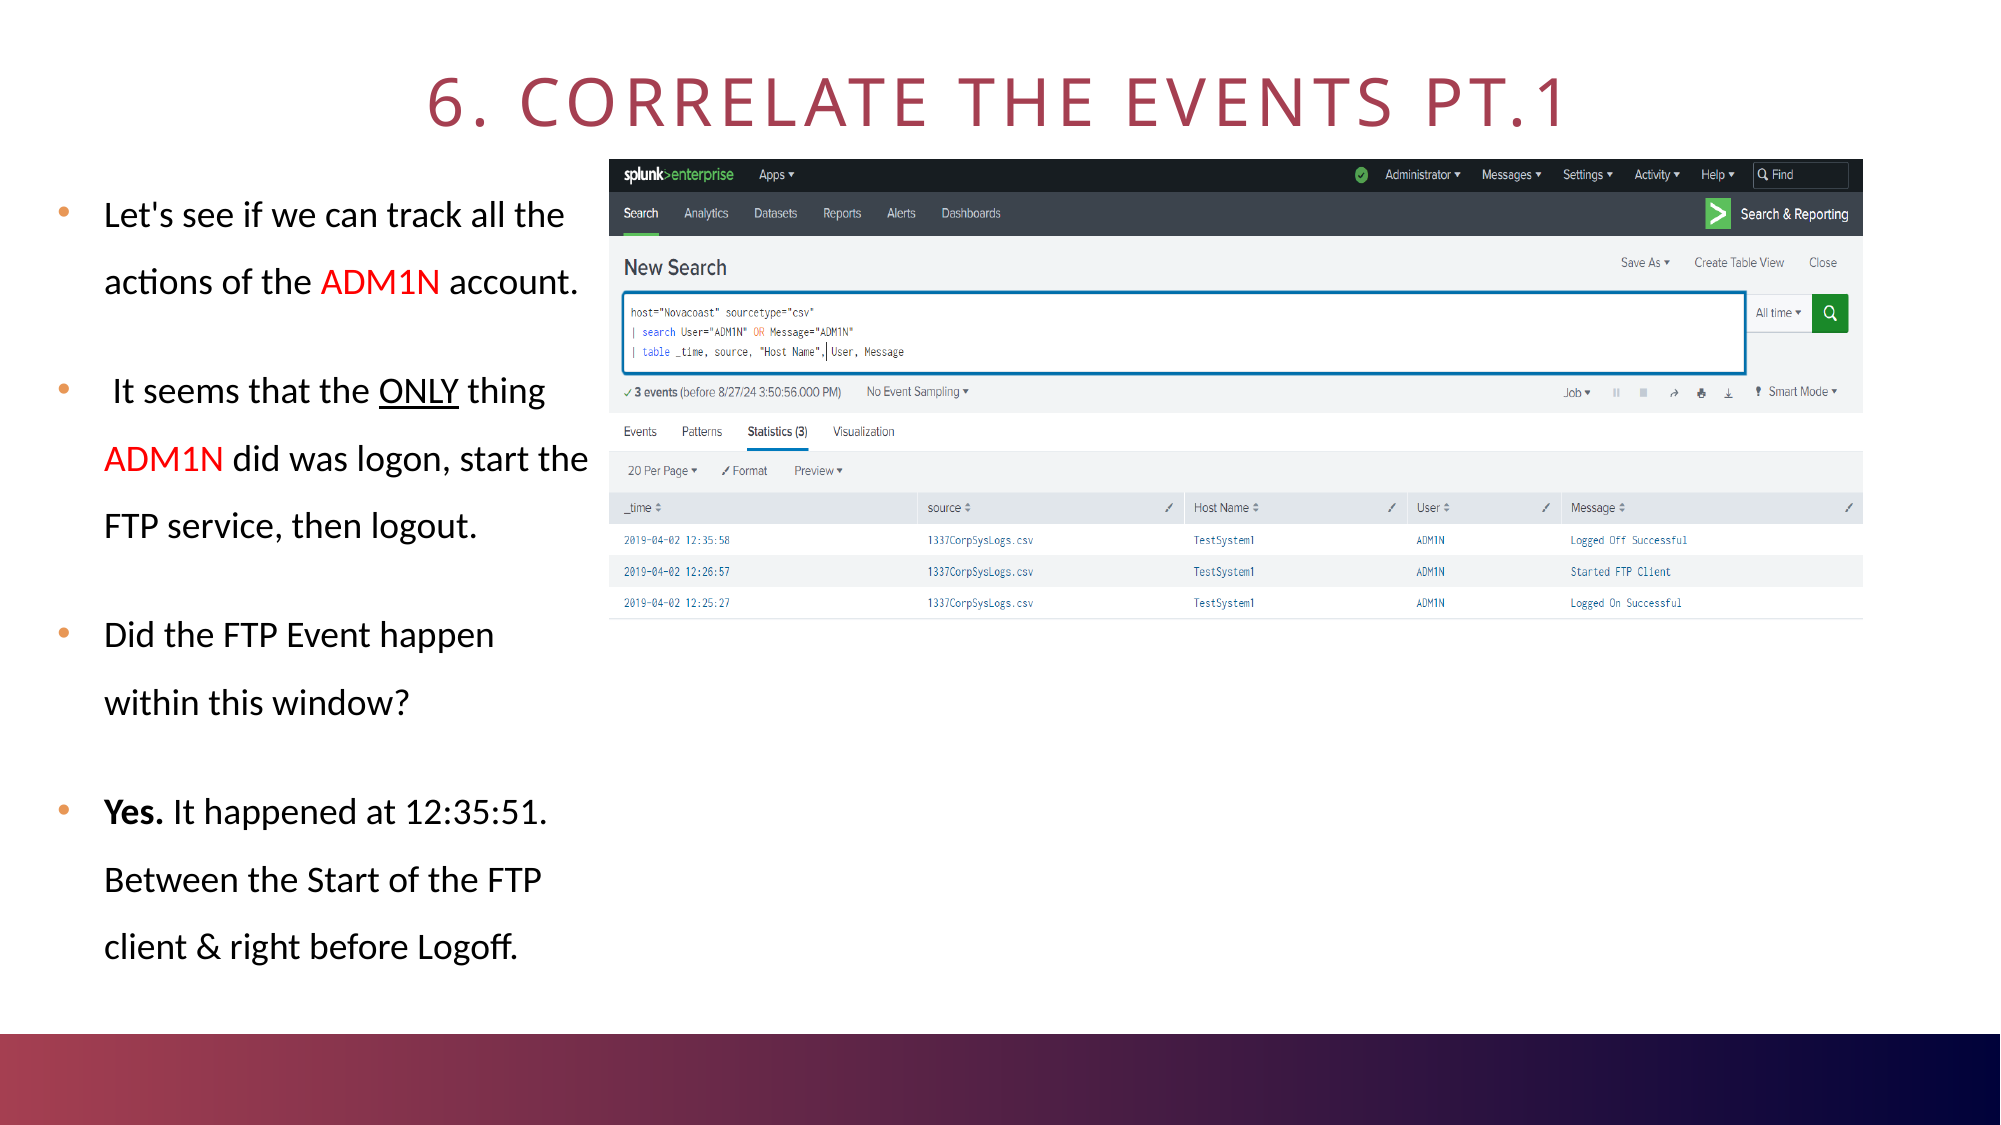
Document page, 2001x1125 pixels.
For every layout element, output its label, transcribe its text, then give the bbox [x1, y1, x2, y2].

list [609, 158, 1863, 852]
title 6. Correlate the events pt.1 [137, 60, 1863, 151]
text_box [0, 1033, 2000, 1125]
list Let's see if we can track all the actions of the ADM1N account. It seems that the ONLY thing ADM1N did was logon, start the FTP service, then logout. Did the FTP Event happen within this window? Yes. It happened at 12:35:51. Between the Start of the FTP client & right before Logoff. [42, 159, 610, 1033]
